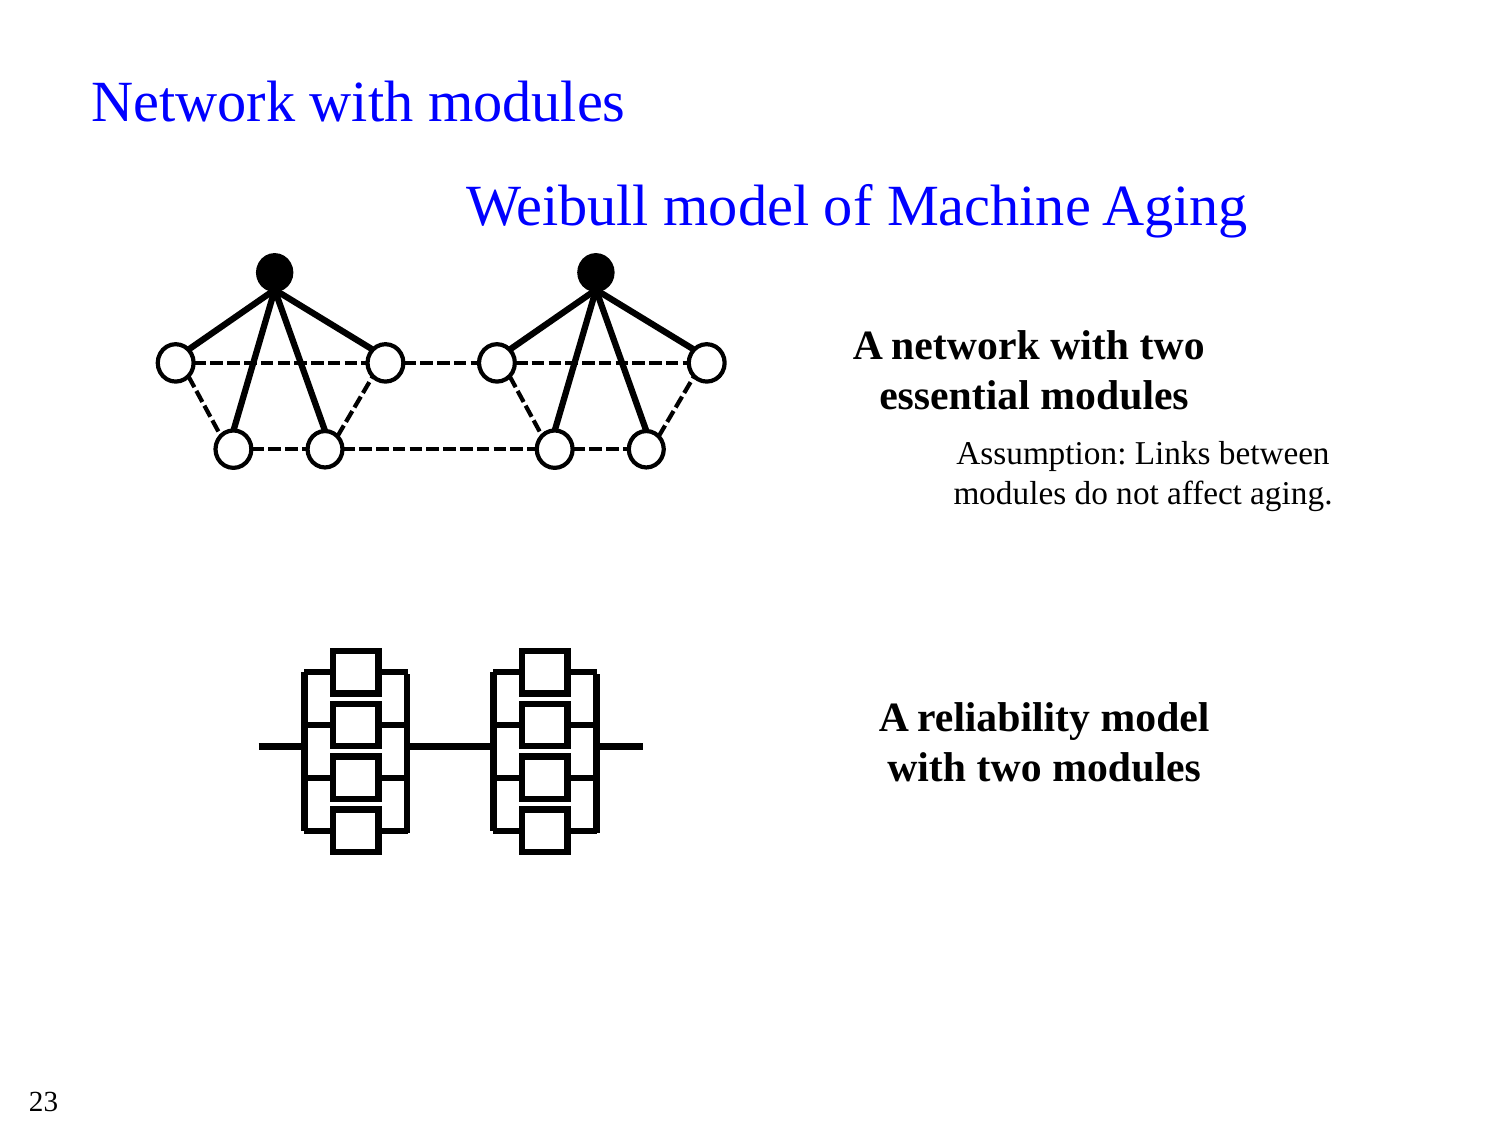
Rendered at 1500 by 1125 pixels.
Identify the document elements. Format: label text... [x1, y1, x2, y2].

text_box Assumption: Links between modules do not affect aging. [938, 423, 1357, 519]
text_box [258, 650, 644, 853]
title Network with modules [76, 39, 1352, 228]
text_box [157, 253, 725, 469]
text_box Weibull model of Machine Aging [378, 159, 1336, 245]
text_box A network with two essential modules [837, 310, 1231, 426]
text_box A reliability model with two modules [863, 682, 1225, 797]
